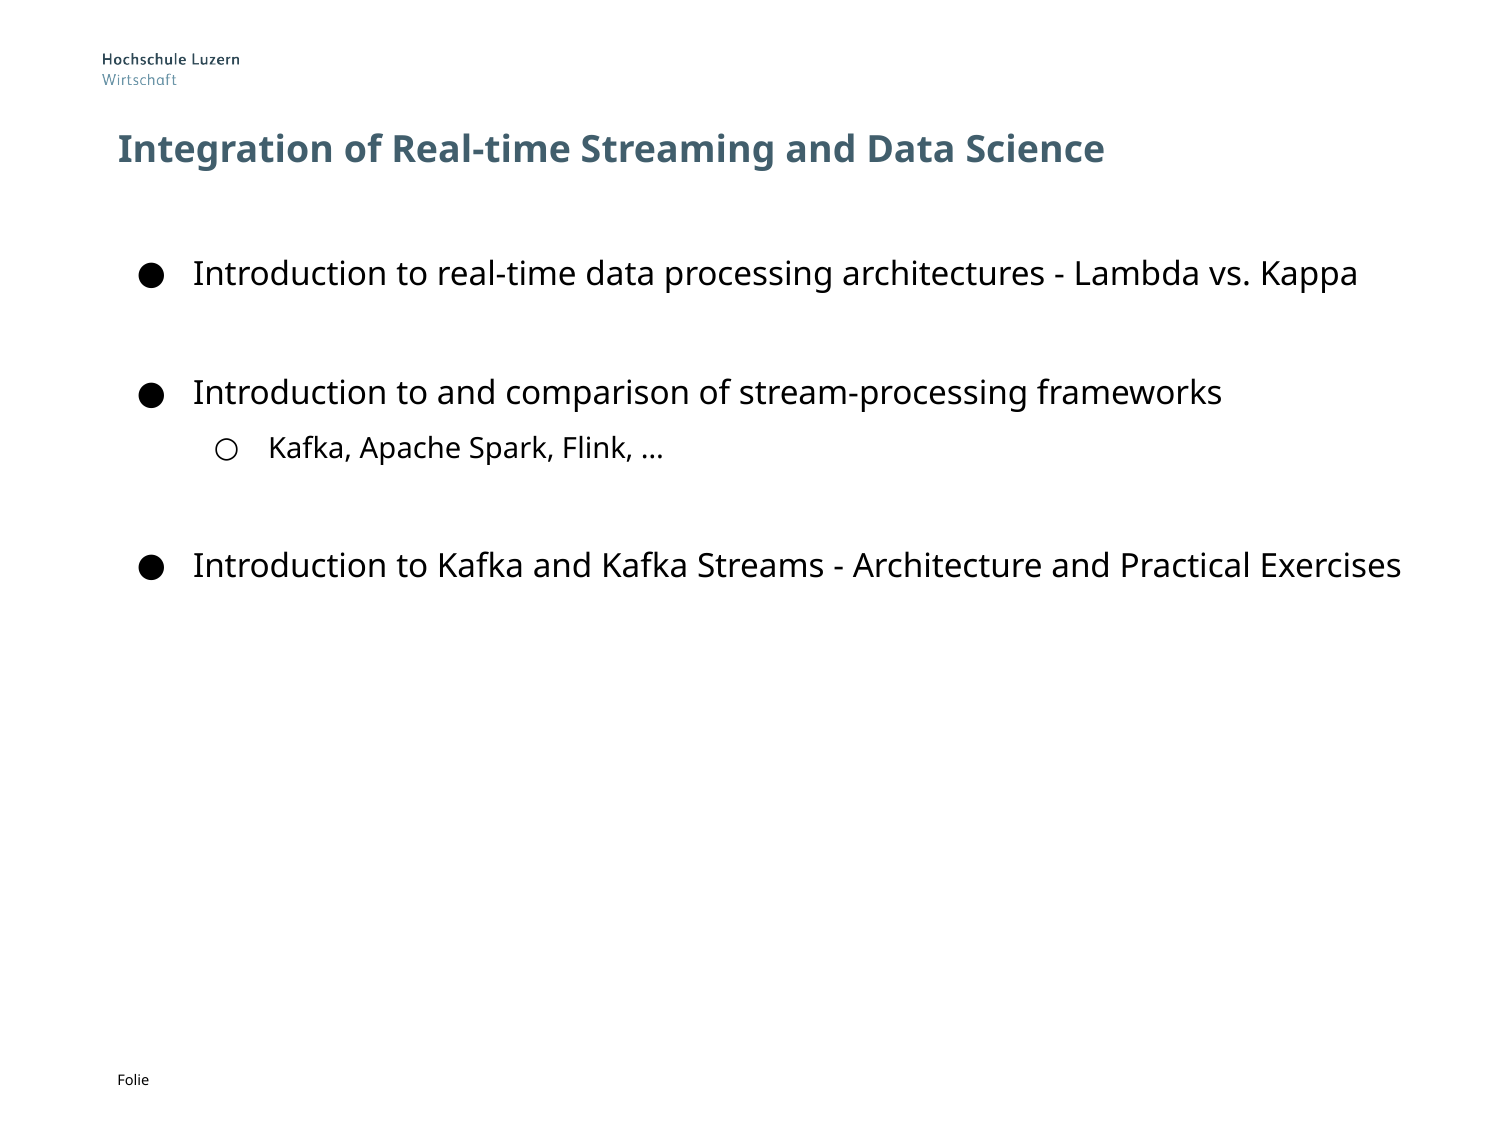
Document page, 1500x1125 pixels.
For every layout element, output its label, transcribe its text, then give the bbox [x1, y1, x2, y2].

list Introduction to real-time data processing architectures - Lambda vs. Kappa Introduction to and comparison of stream-processing frameworks Kafka, Apache Spark, Flink, … Introduction to Kafka and Kafka Streams - Architecture and Practical Exercises [106, 220, 1447, 891]
title Integration of Real-time Streaming and Data Science [106, 113, 1447, 194]
picture [102, 53, 239, 85]
